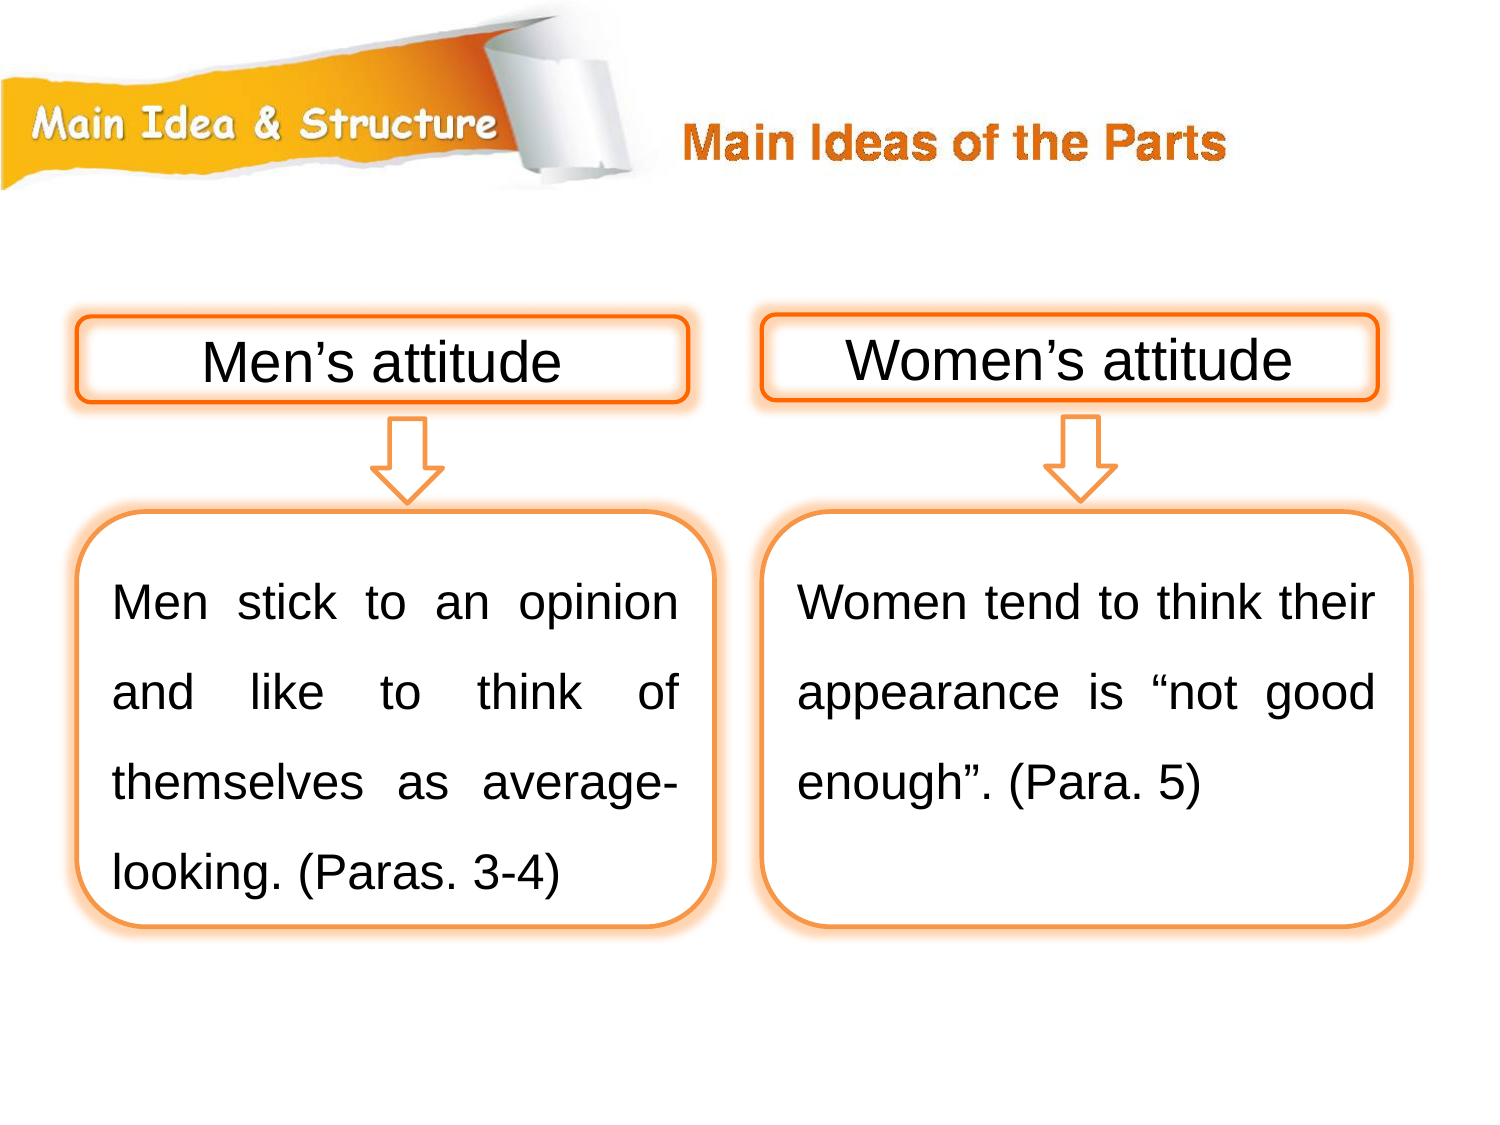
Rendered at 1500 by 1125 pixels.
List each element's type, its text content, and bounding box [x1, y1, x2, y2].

text_box [1043, 414, 1119, 504]
picture [0, 0, 1325, 192]
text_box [76, 316, 689, 403]
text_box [761, 314, 1379, 401]
text_box Men stick to an opinion and like to think of themselves as average-looking. (Paras. 3-4) [74, 509, 717, 929]
text_box Women tend to think their appearance is “not good enough”. (Para. 5) [759, 509, 1414, 929]
text_box [369, 416, 445, 506]
